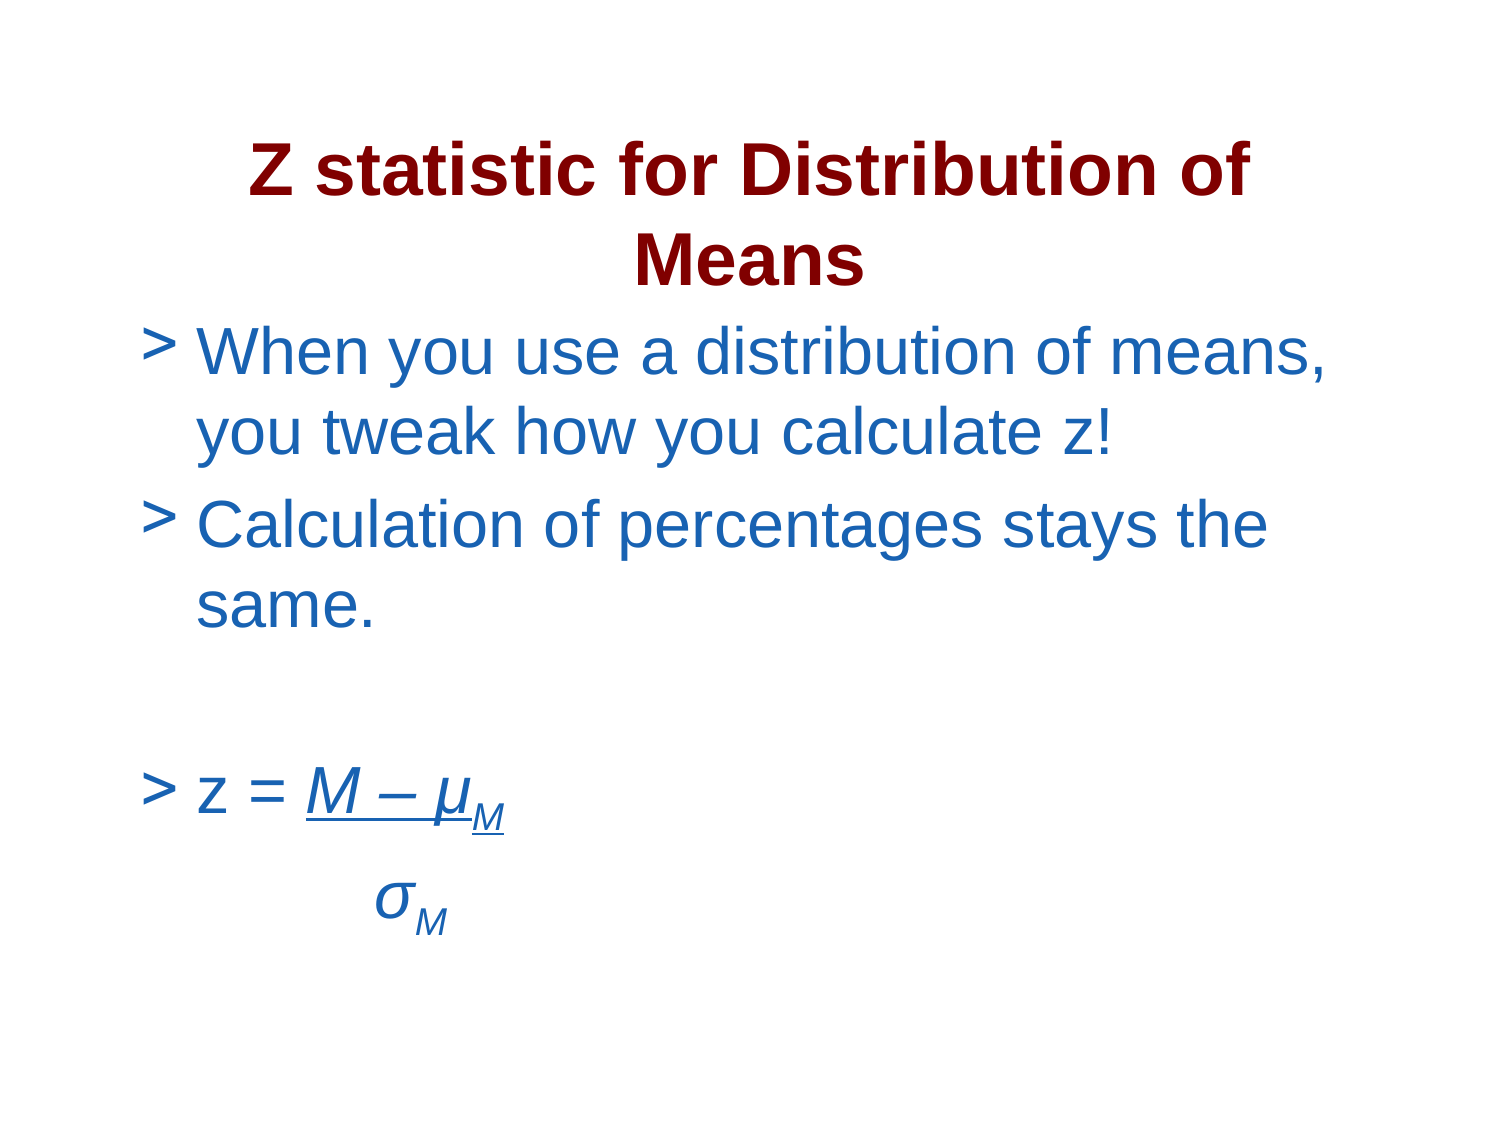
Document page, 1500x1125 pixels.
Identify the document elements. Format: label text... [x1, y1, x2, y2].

title Z statistic for Distribution of Means [112, 112, 1388, 200]
list When you use a distribution of means, you tweak how you calculate z! Calculation of percentages stays the same. z = M – μM σM [125, 299, 1400, 975]
